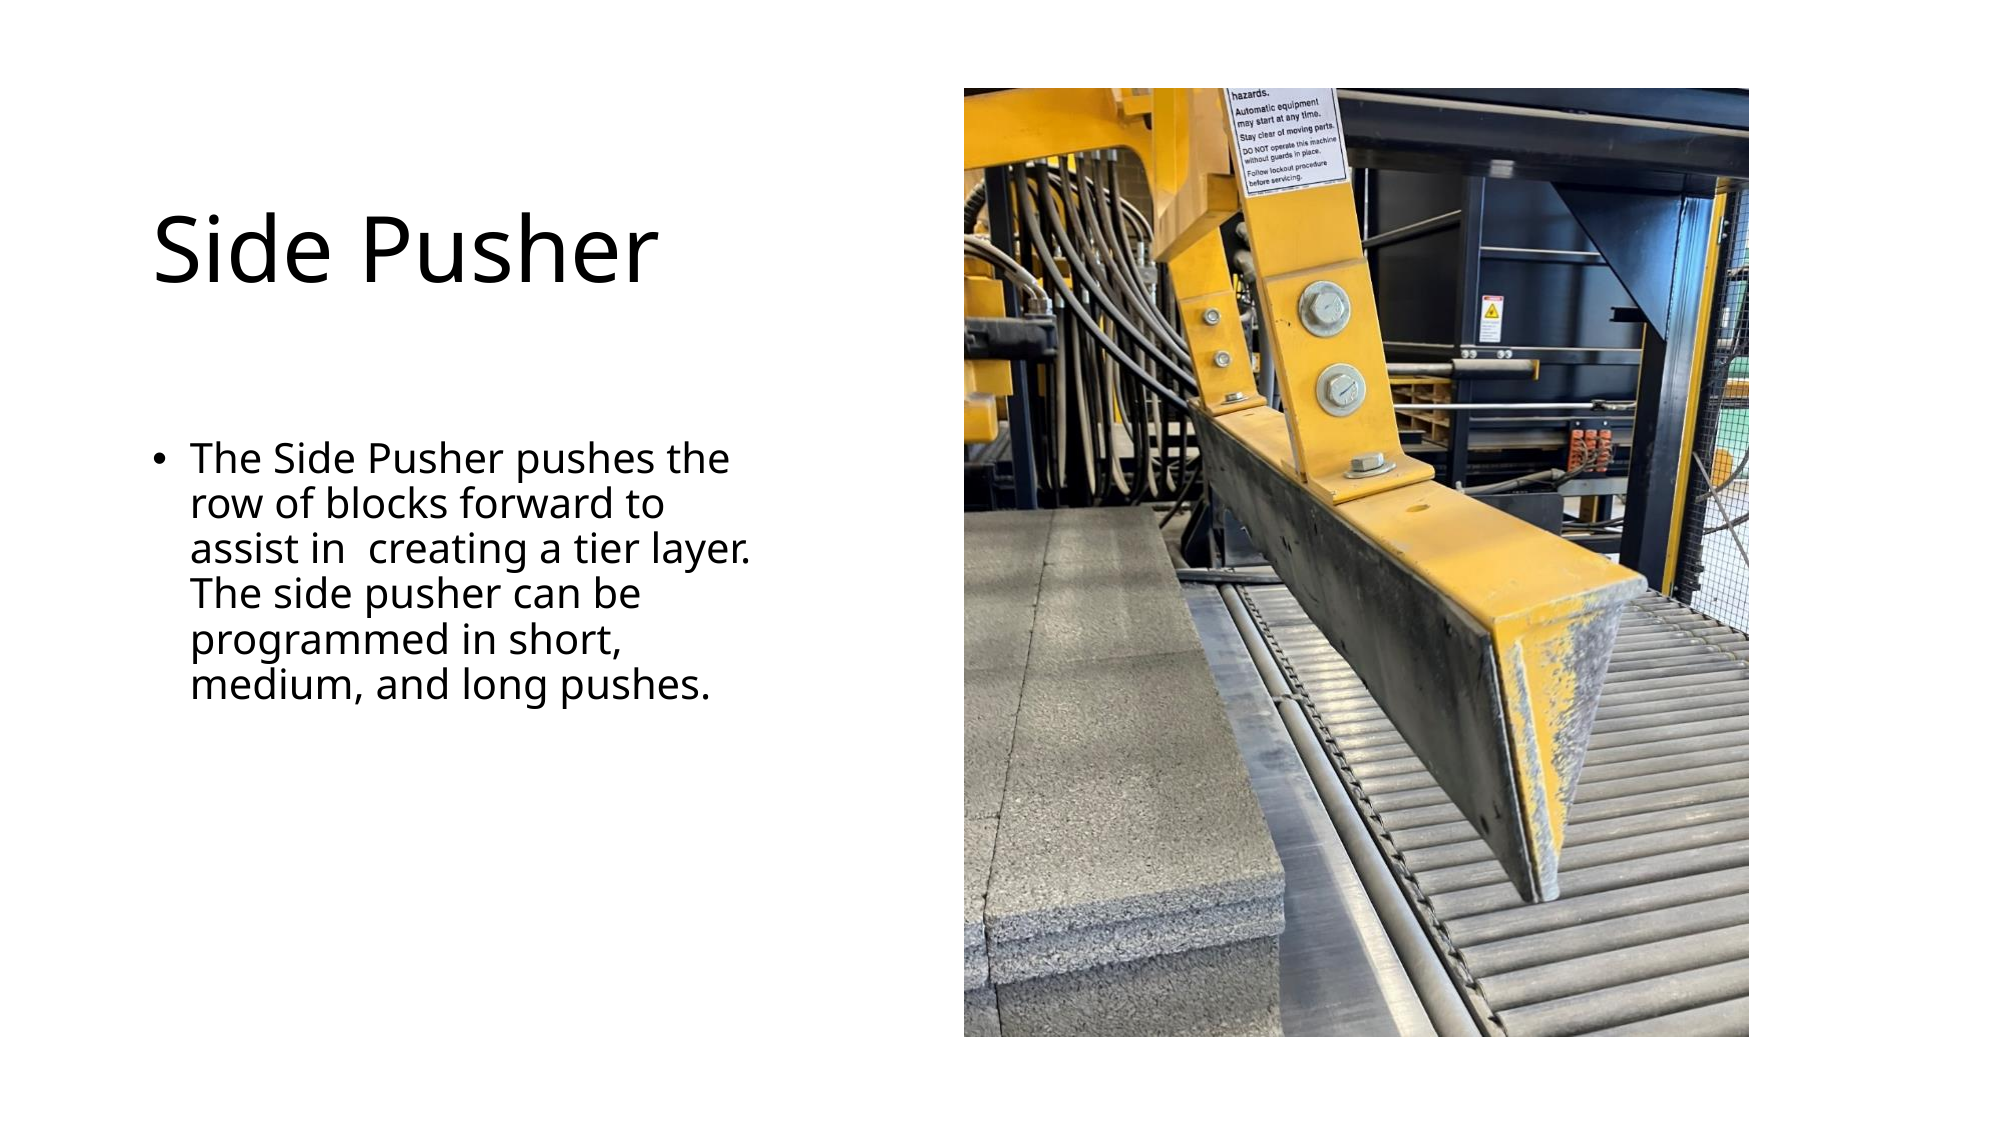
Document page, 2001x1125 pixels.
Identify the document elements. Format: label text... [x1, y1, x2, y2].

title Side Pusher [137, 105, 776, 401]
picture [963, 87, 1750, 1038]
list The Side Pusher pushes the row of blocks forward to assist in creating a tier layer. The side pusher can be programmed in short, medium, and long pushes. [137, 430, 776, 1014]
